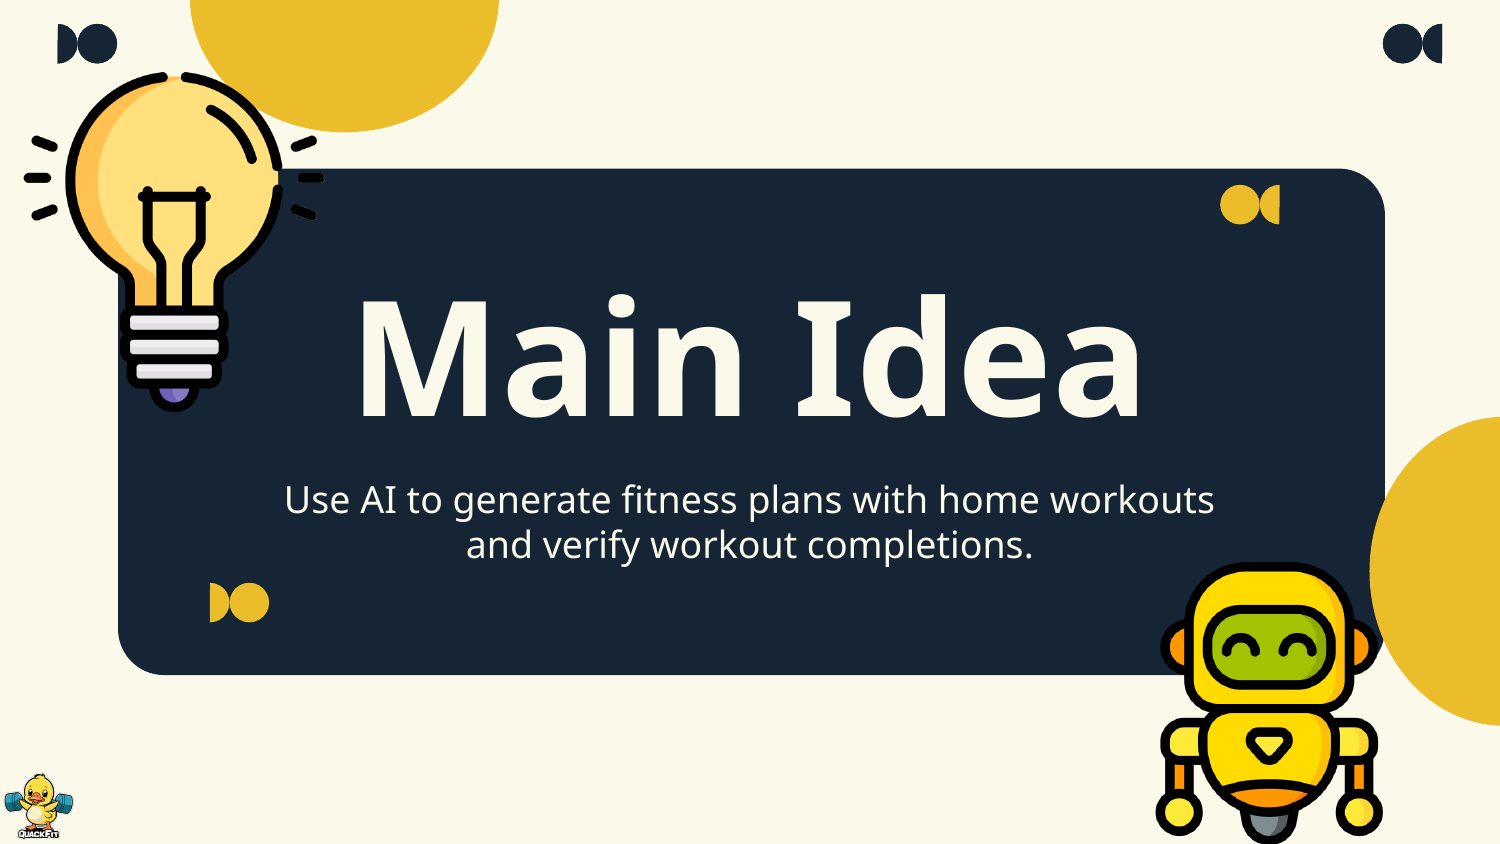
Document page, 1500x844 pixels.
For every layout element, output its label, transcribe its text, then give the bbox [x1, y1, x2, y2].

picture [1127, 562, 1411, 844]
text_box Use AI to generate fitness plans with home workouts and verify workout completions. [265, 469, 1235, 574]
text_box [189, 582, 270, 623]
title Main Idea [296, 282, 1204, 469]
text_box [37, 23, 118, 64]
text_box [1219, 184, 1300, 225]
picture [0, 765, 78, 844]
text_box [1382, 23, 1463, 64]
picture [4, 71, 344, 412]
